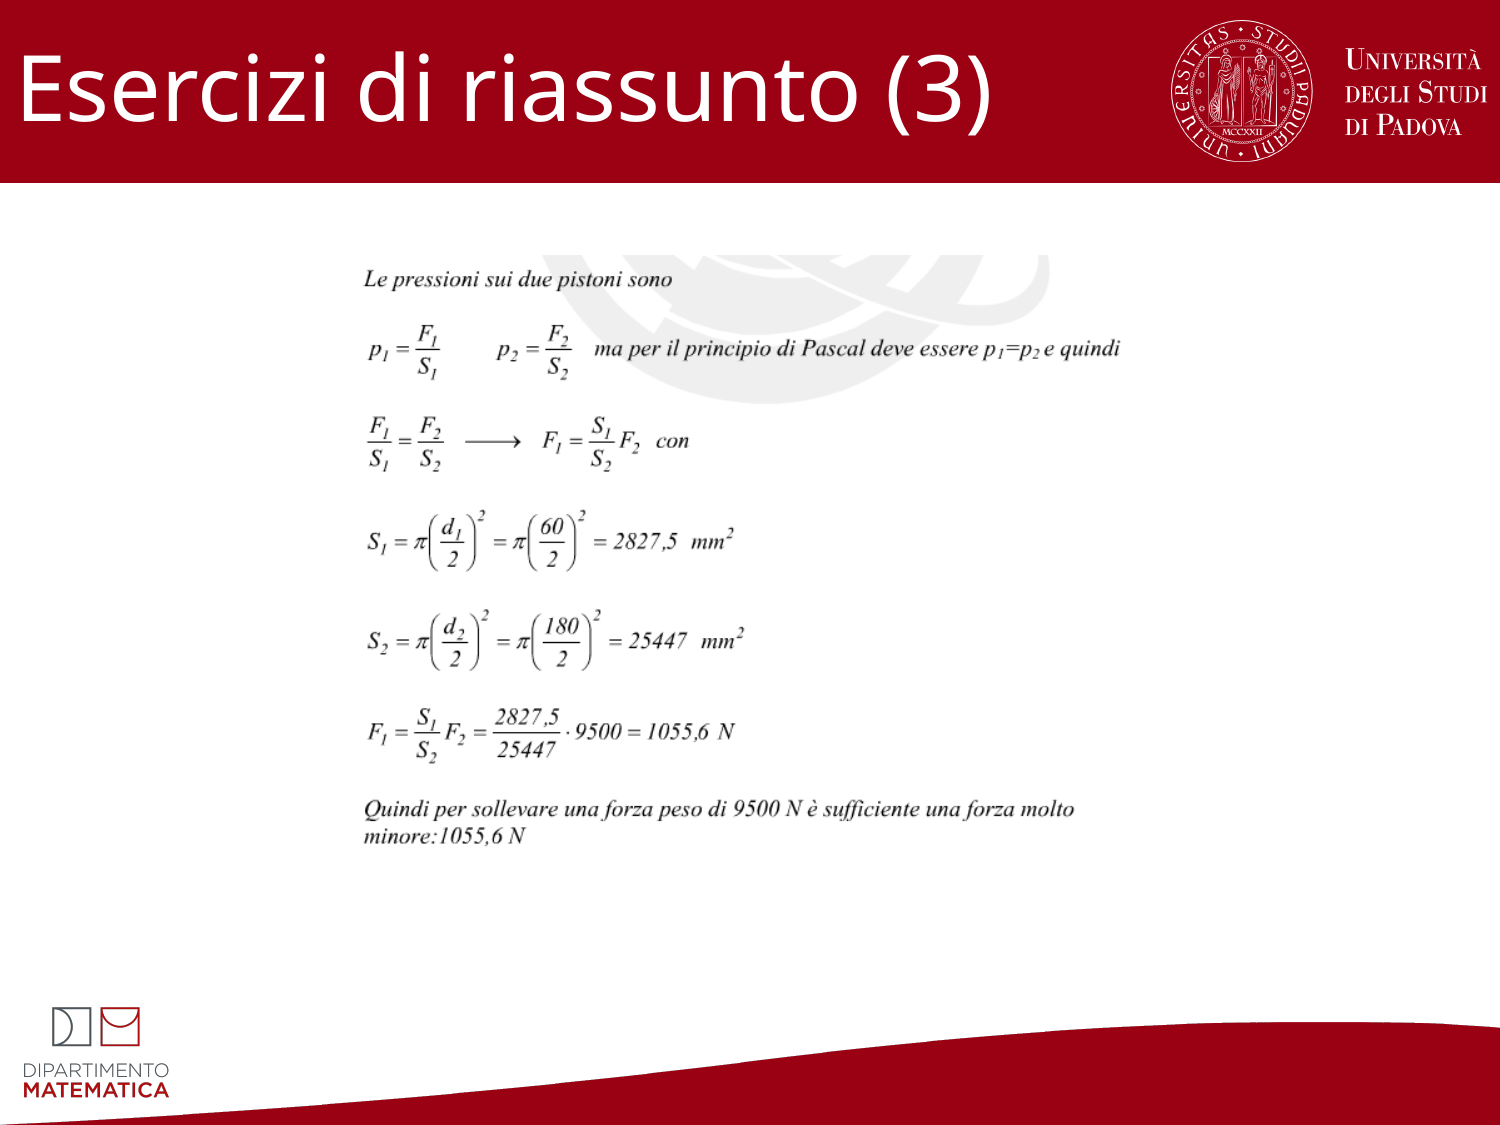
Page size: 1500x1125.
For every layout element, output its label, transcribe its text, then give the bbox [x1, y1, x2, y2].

title Esercizi di riassunto (3) [0, 0, 1159, 183]
picture [0, 1007, 1500, 1125]
picture [1171, 20, 1487, 162]
picture [354, 255, 1146, 870]
